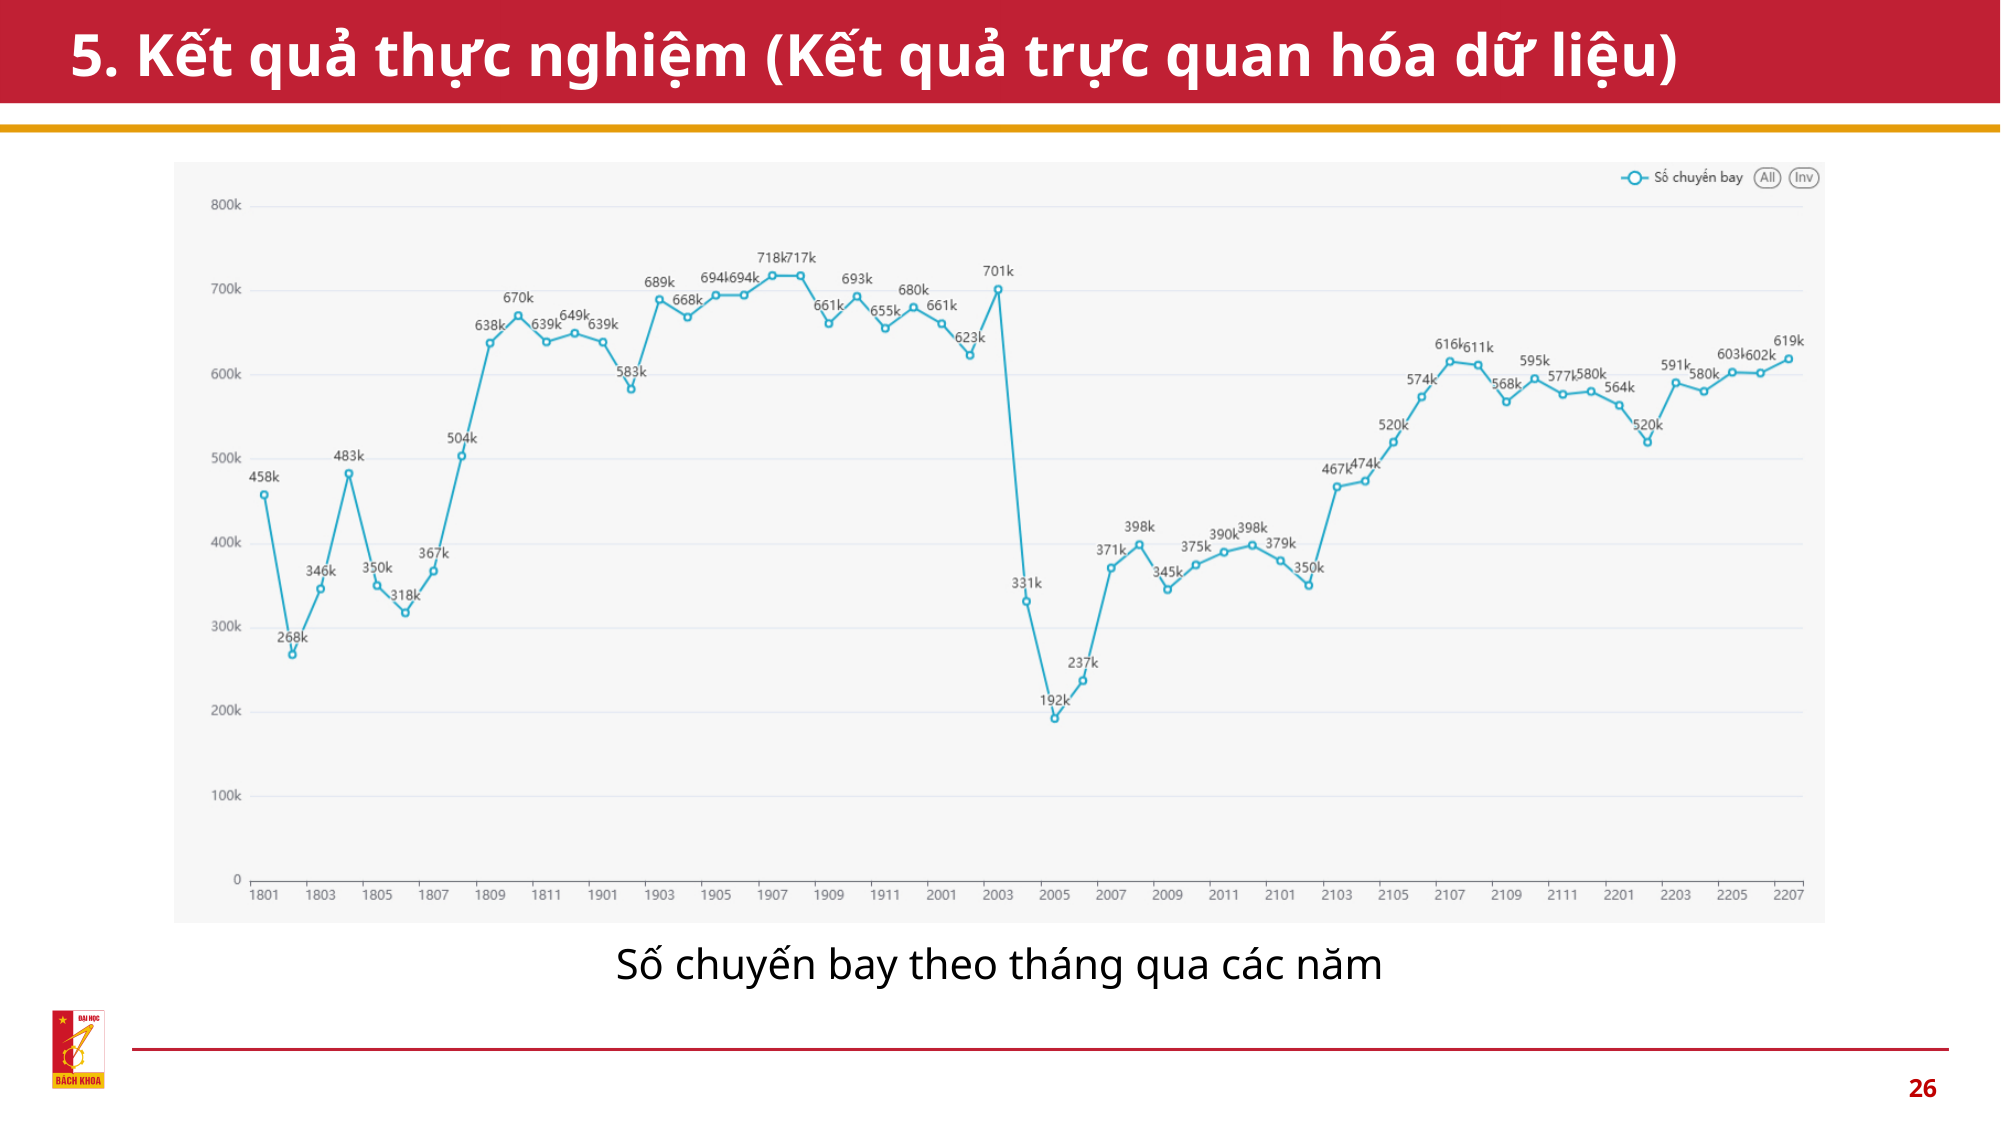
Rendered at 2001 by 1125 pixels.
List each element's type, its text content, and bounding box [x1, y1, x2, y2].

picture [0, 0, 2001, 1125]
list Số chuyến bay theo tháng qua các năm [55, 935, 1945, 1008]
slide_number 26 [1502, 1065, 1953, 1125]
title 5. Kết quả thực nghiệm (Kết quả trực quan hóa dữ liệu) [55, 18, 1945, 90]
